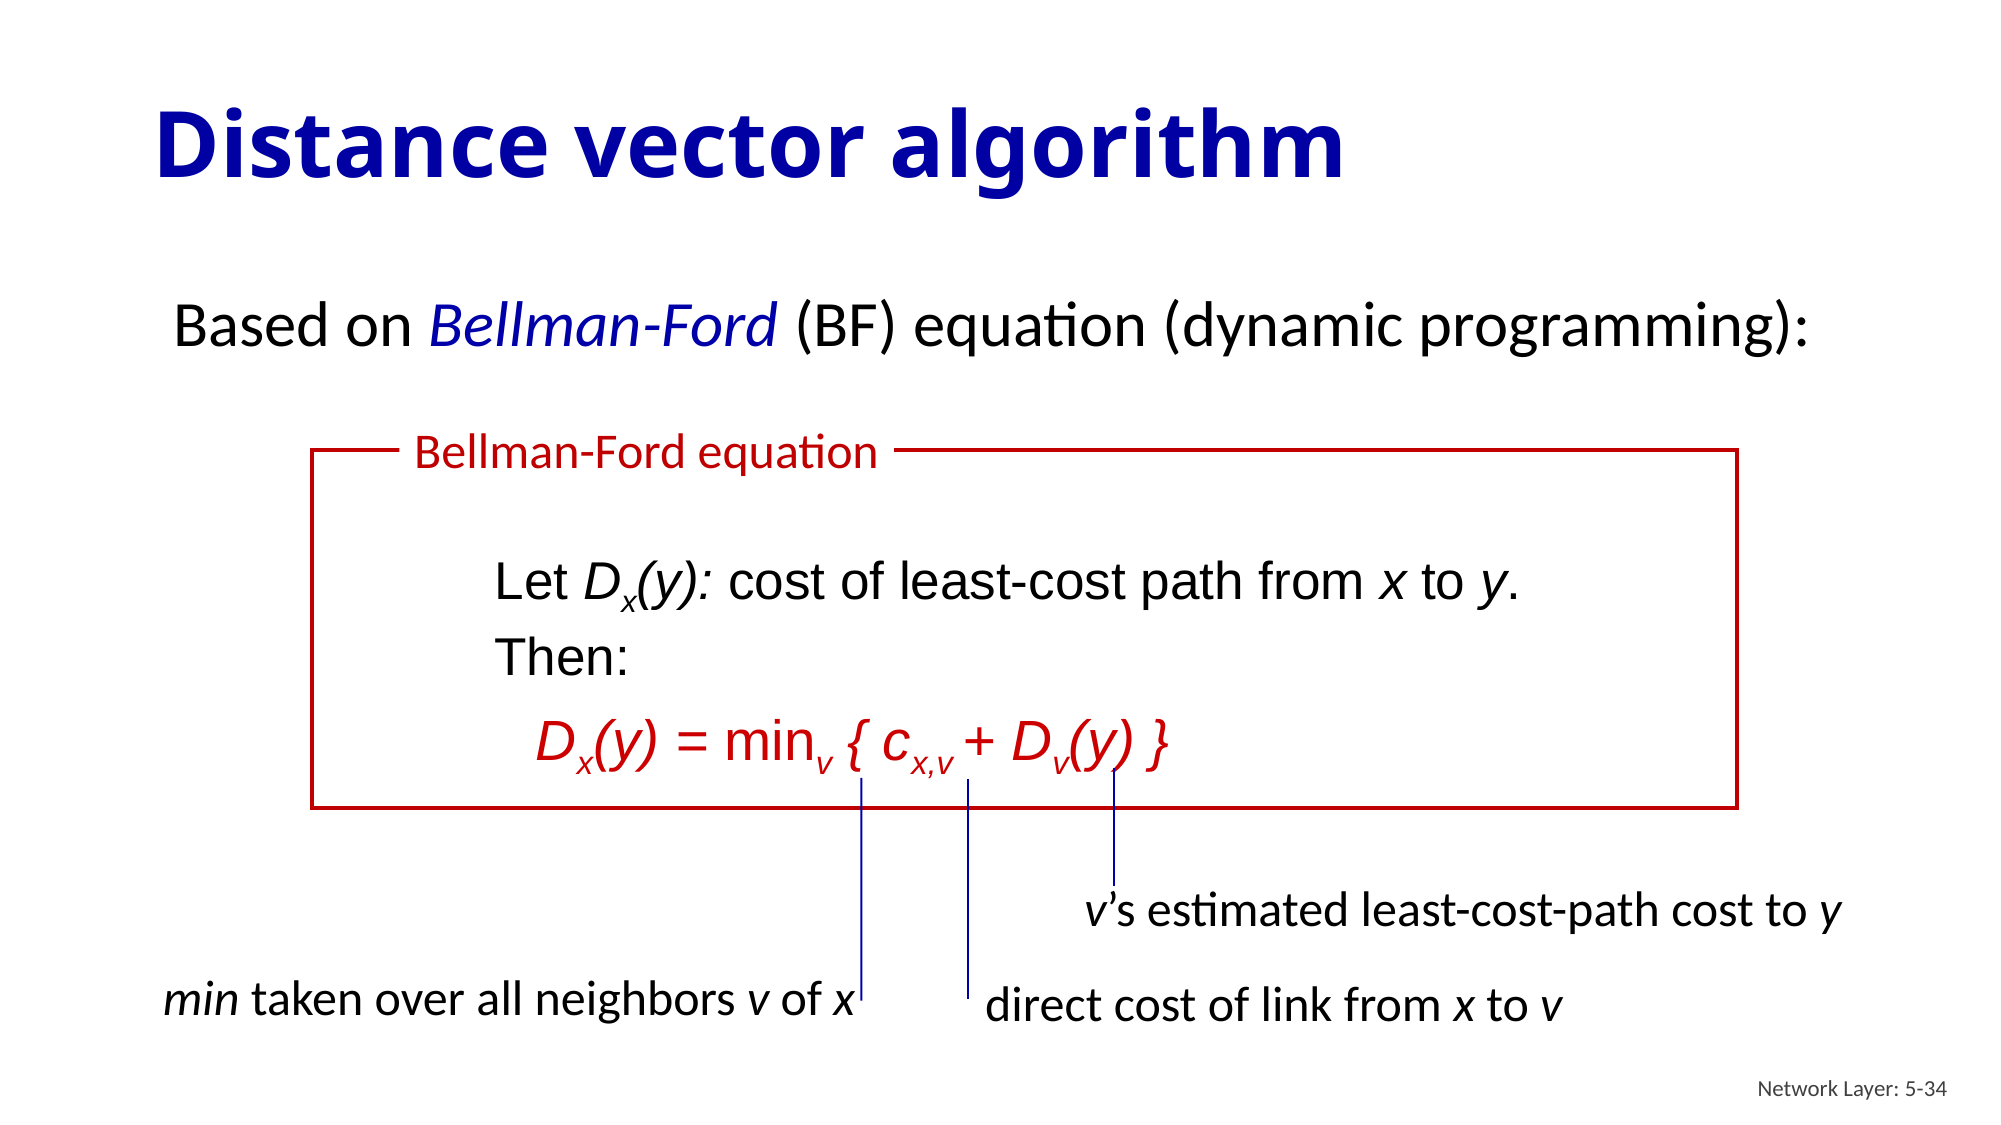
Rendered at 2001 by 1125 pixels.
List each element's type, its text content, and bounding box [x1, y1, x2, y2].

title Distance vector algorithm [137, 74, 1863, 221]
list Based on Bellman-Ford (BF) equation (dynamic programming): [137, 282, 1912, 368]
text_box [144, 777, 874, 1034]
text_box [1064, 768, 1862, 945]
slide_number Network Layer: 5-34 [1512, 1056, 1963, 1117]
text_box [312, 411, 1765, 864]
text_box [967, 779, 1581, 1040]
